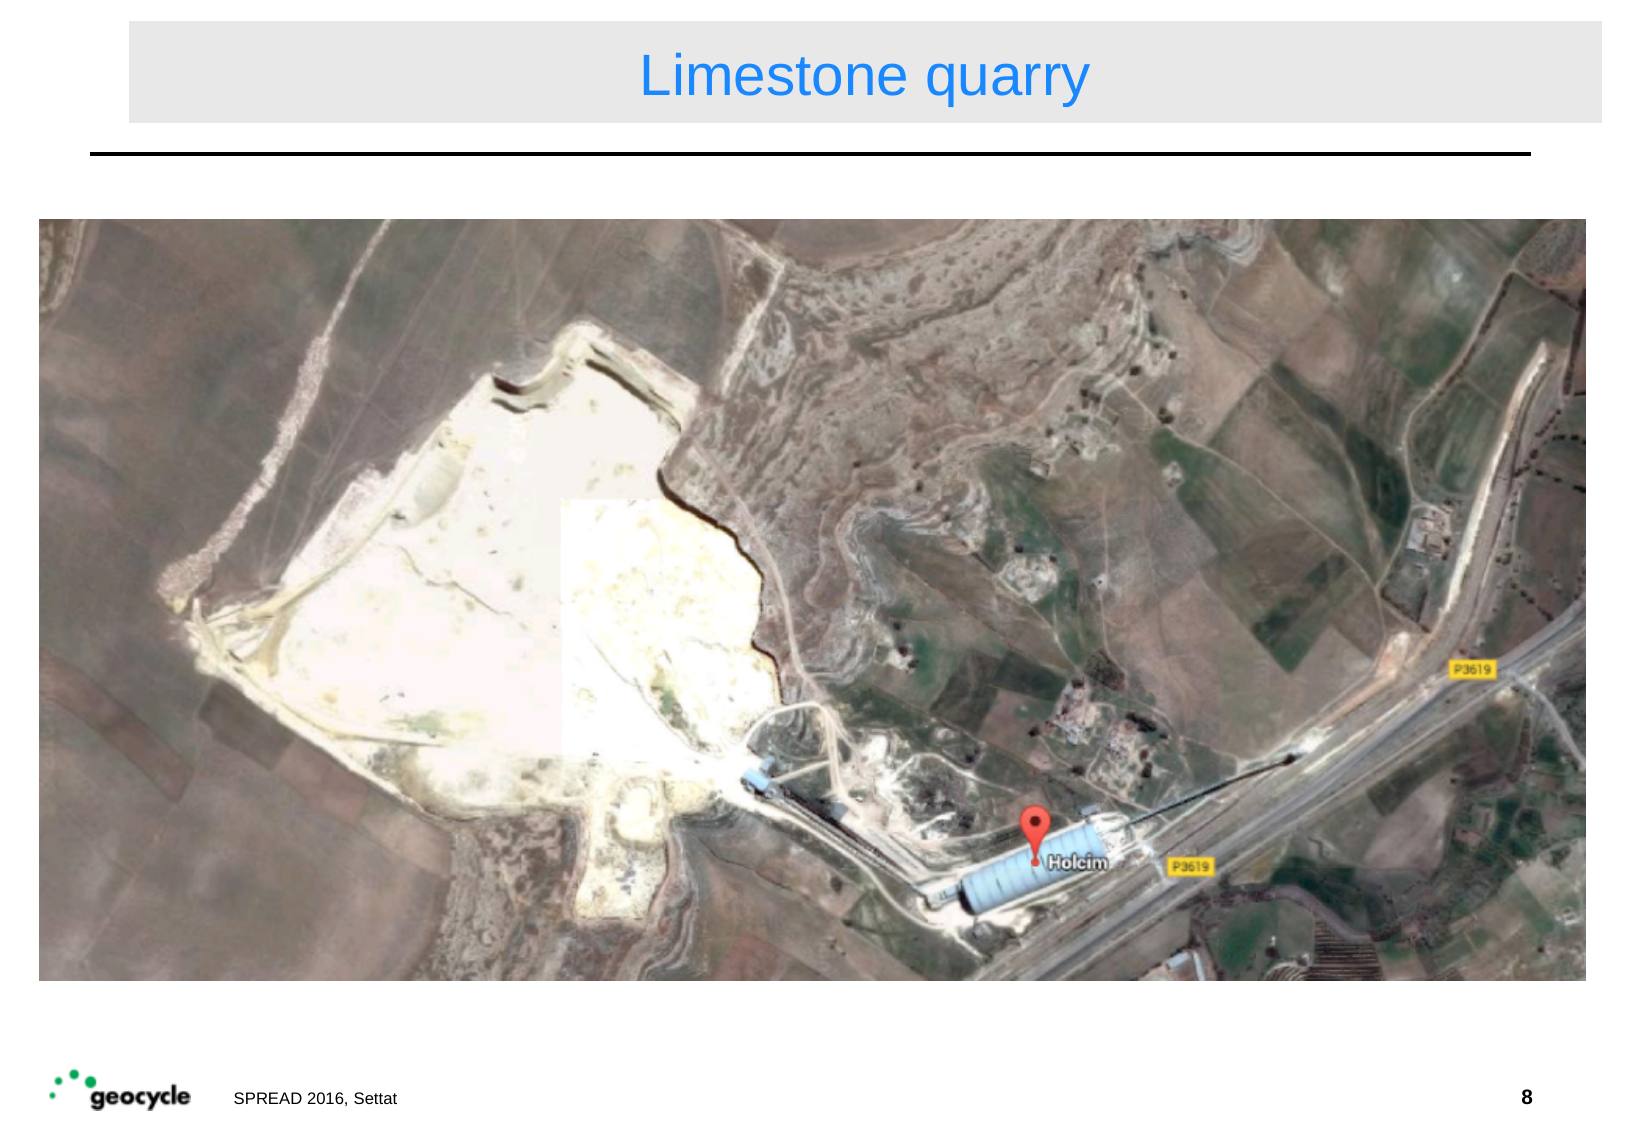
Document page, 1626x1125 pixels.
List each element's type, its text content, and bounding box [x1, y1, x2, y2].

picture [49, 1069, 191, 1111]
footer SPREAD 2016, Settat [233, 1087, 813, 1109]
text_box Limestone quarry [125, 17, 1606, 127]
picture [38, 219, 1587, 982]
slide_number 8 [1497, 1082, 1534, 1106]
